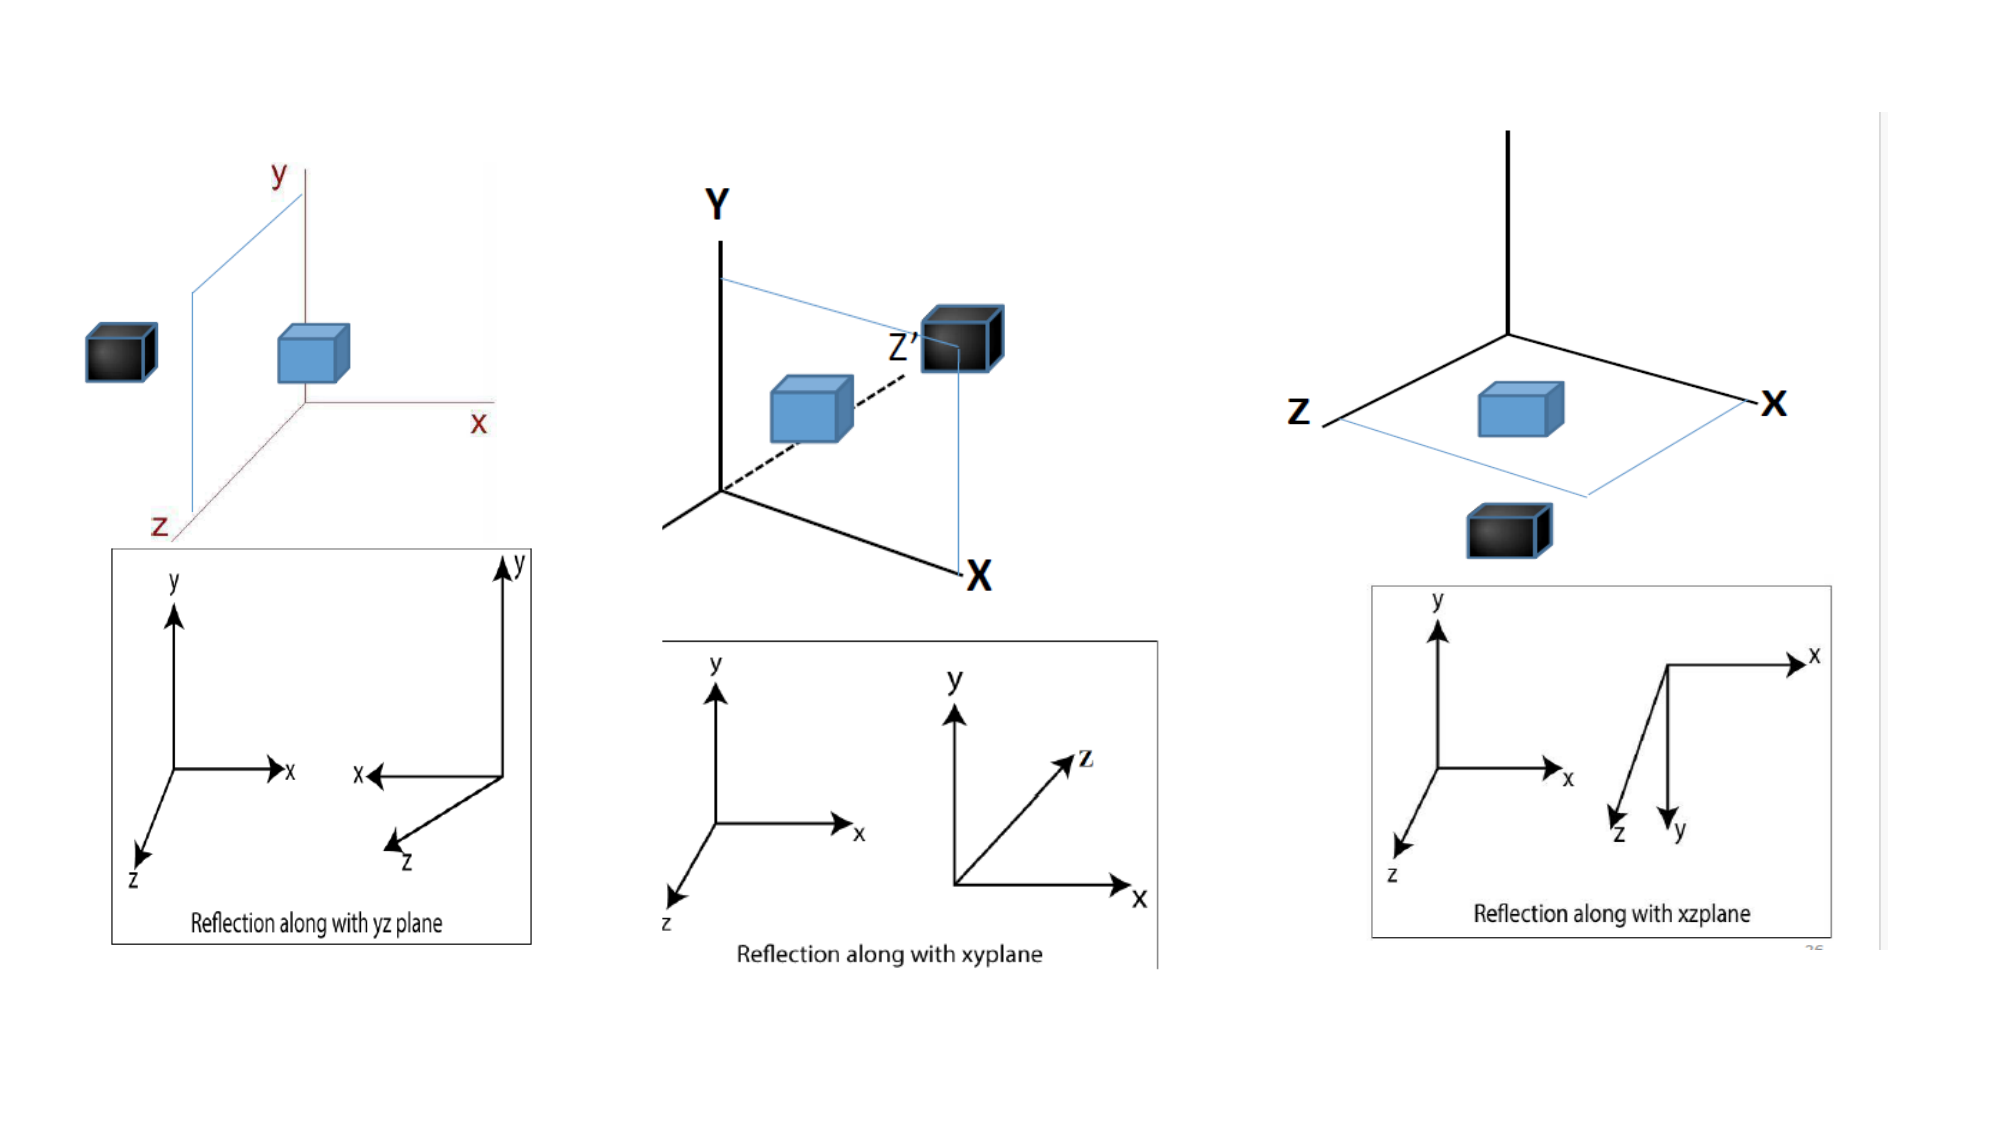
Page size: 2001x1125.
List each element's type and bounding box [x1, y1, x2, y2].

picture [74, 162, 563, 976]
picture [662, 187, 1188, 976]
picture [1287, 112, 1888, 951]
